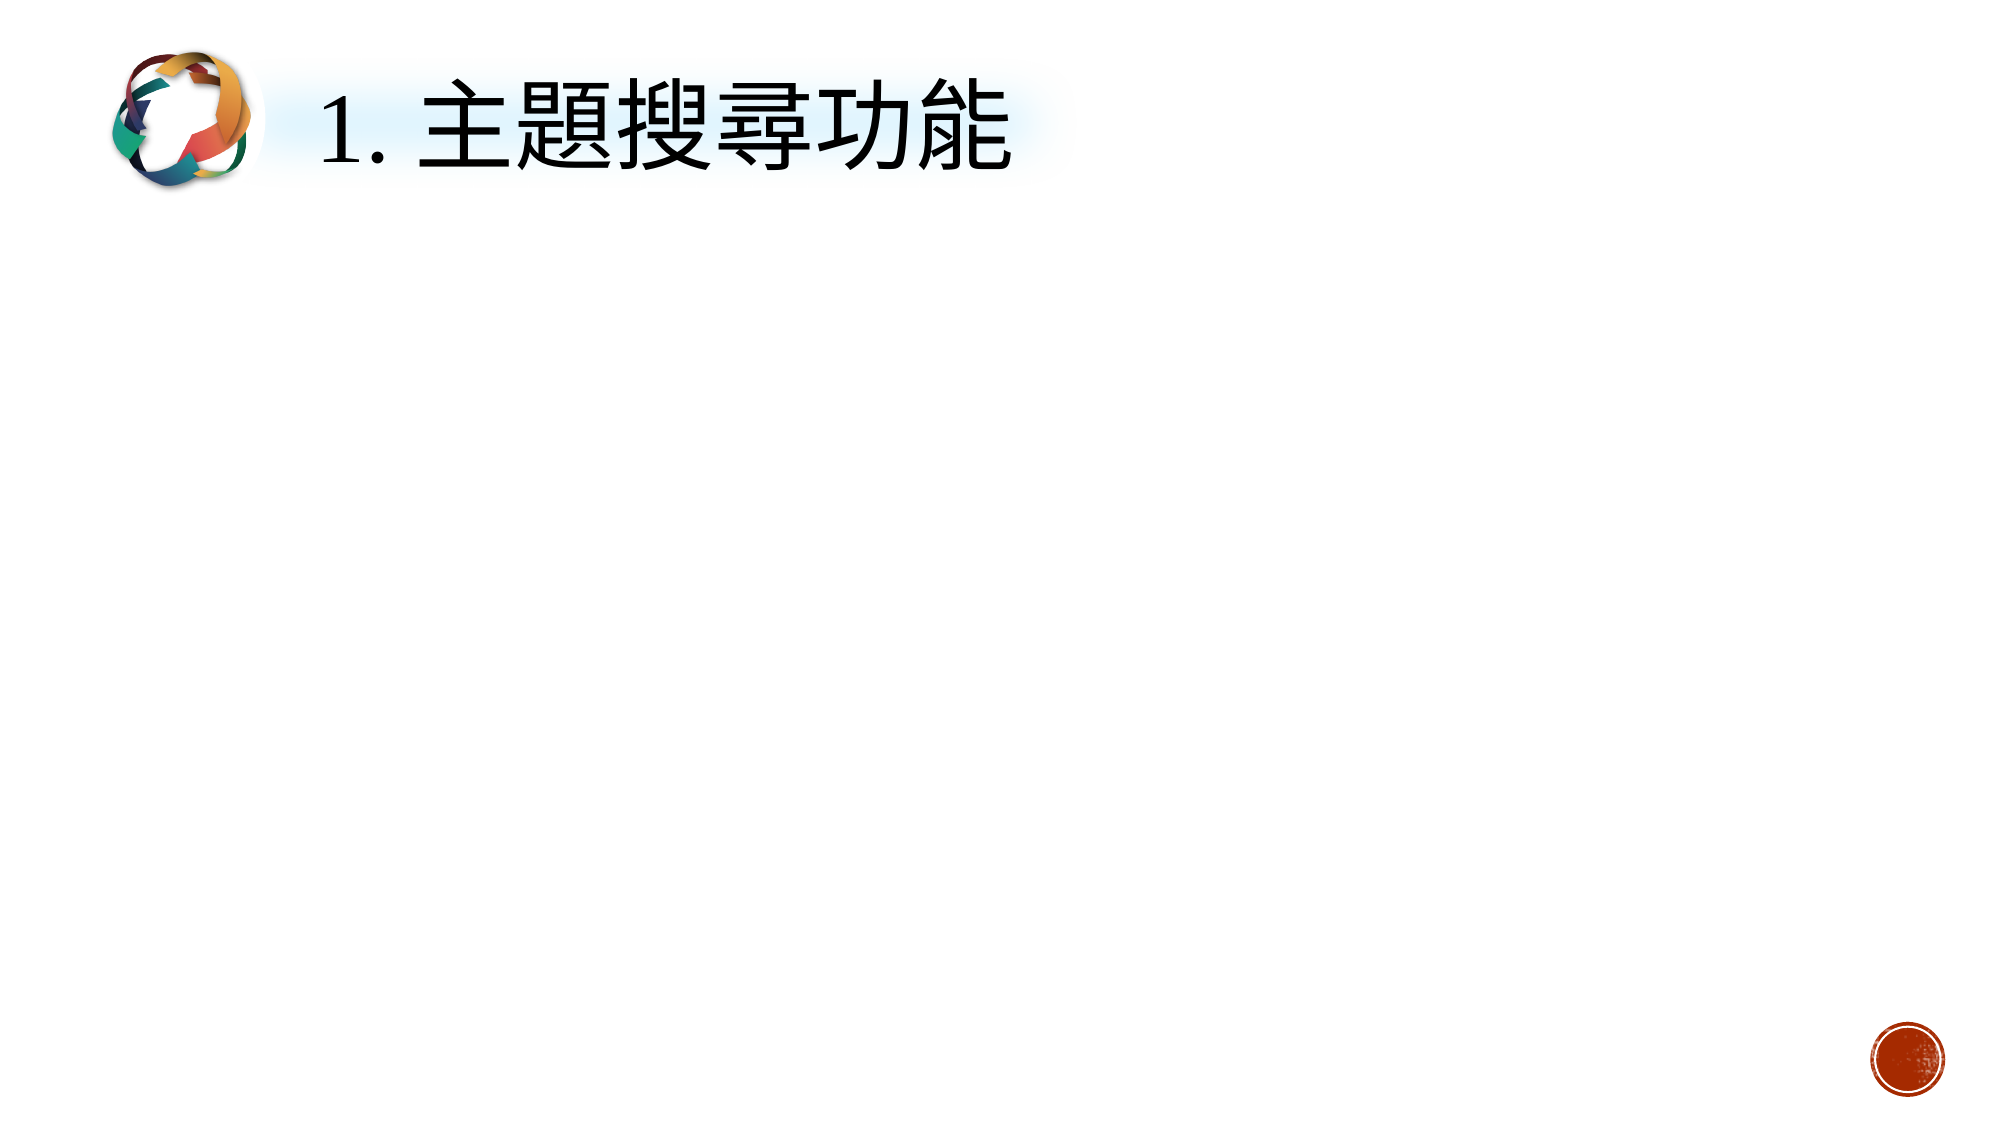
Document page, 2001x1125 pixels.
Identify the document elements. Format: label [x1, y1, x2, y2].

picture [90, 27, 273, 211]
